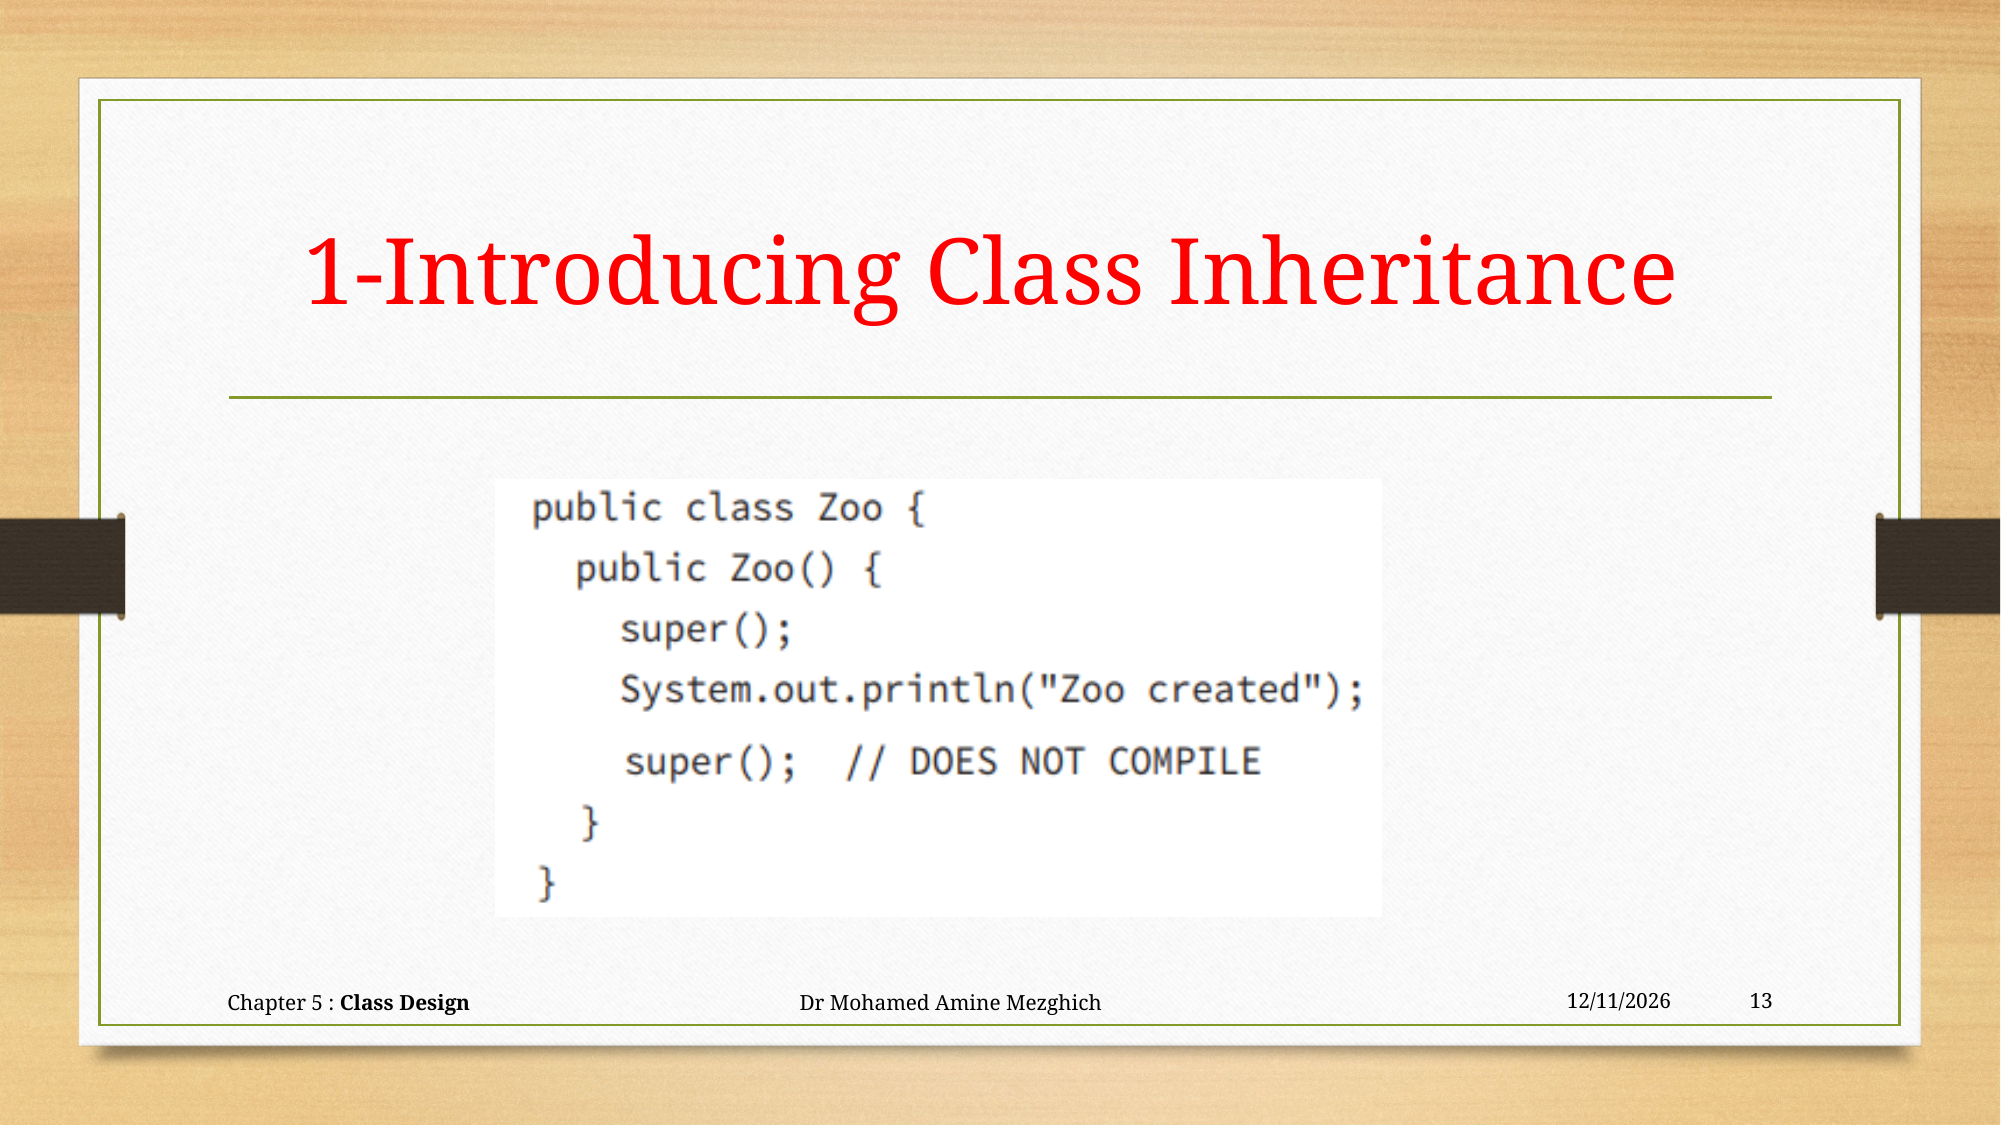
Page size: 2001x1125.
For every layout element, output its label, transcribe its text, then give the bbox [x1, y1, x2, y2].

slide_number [1423, 979, 1686, 1025]
slide_number 13 [1698, 979, 1788, 1025]
picture [0, 0, 2001, 1125]
title 1-Introducing Class Inheritance [189, 161, 1819, 375]
footer Chapter 5 : Class Design Dr Mohamed Amine Mezghich [212, 979, 1411, 1025]
